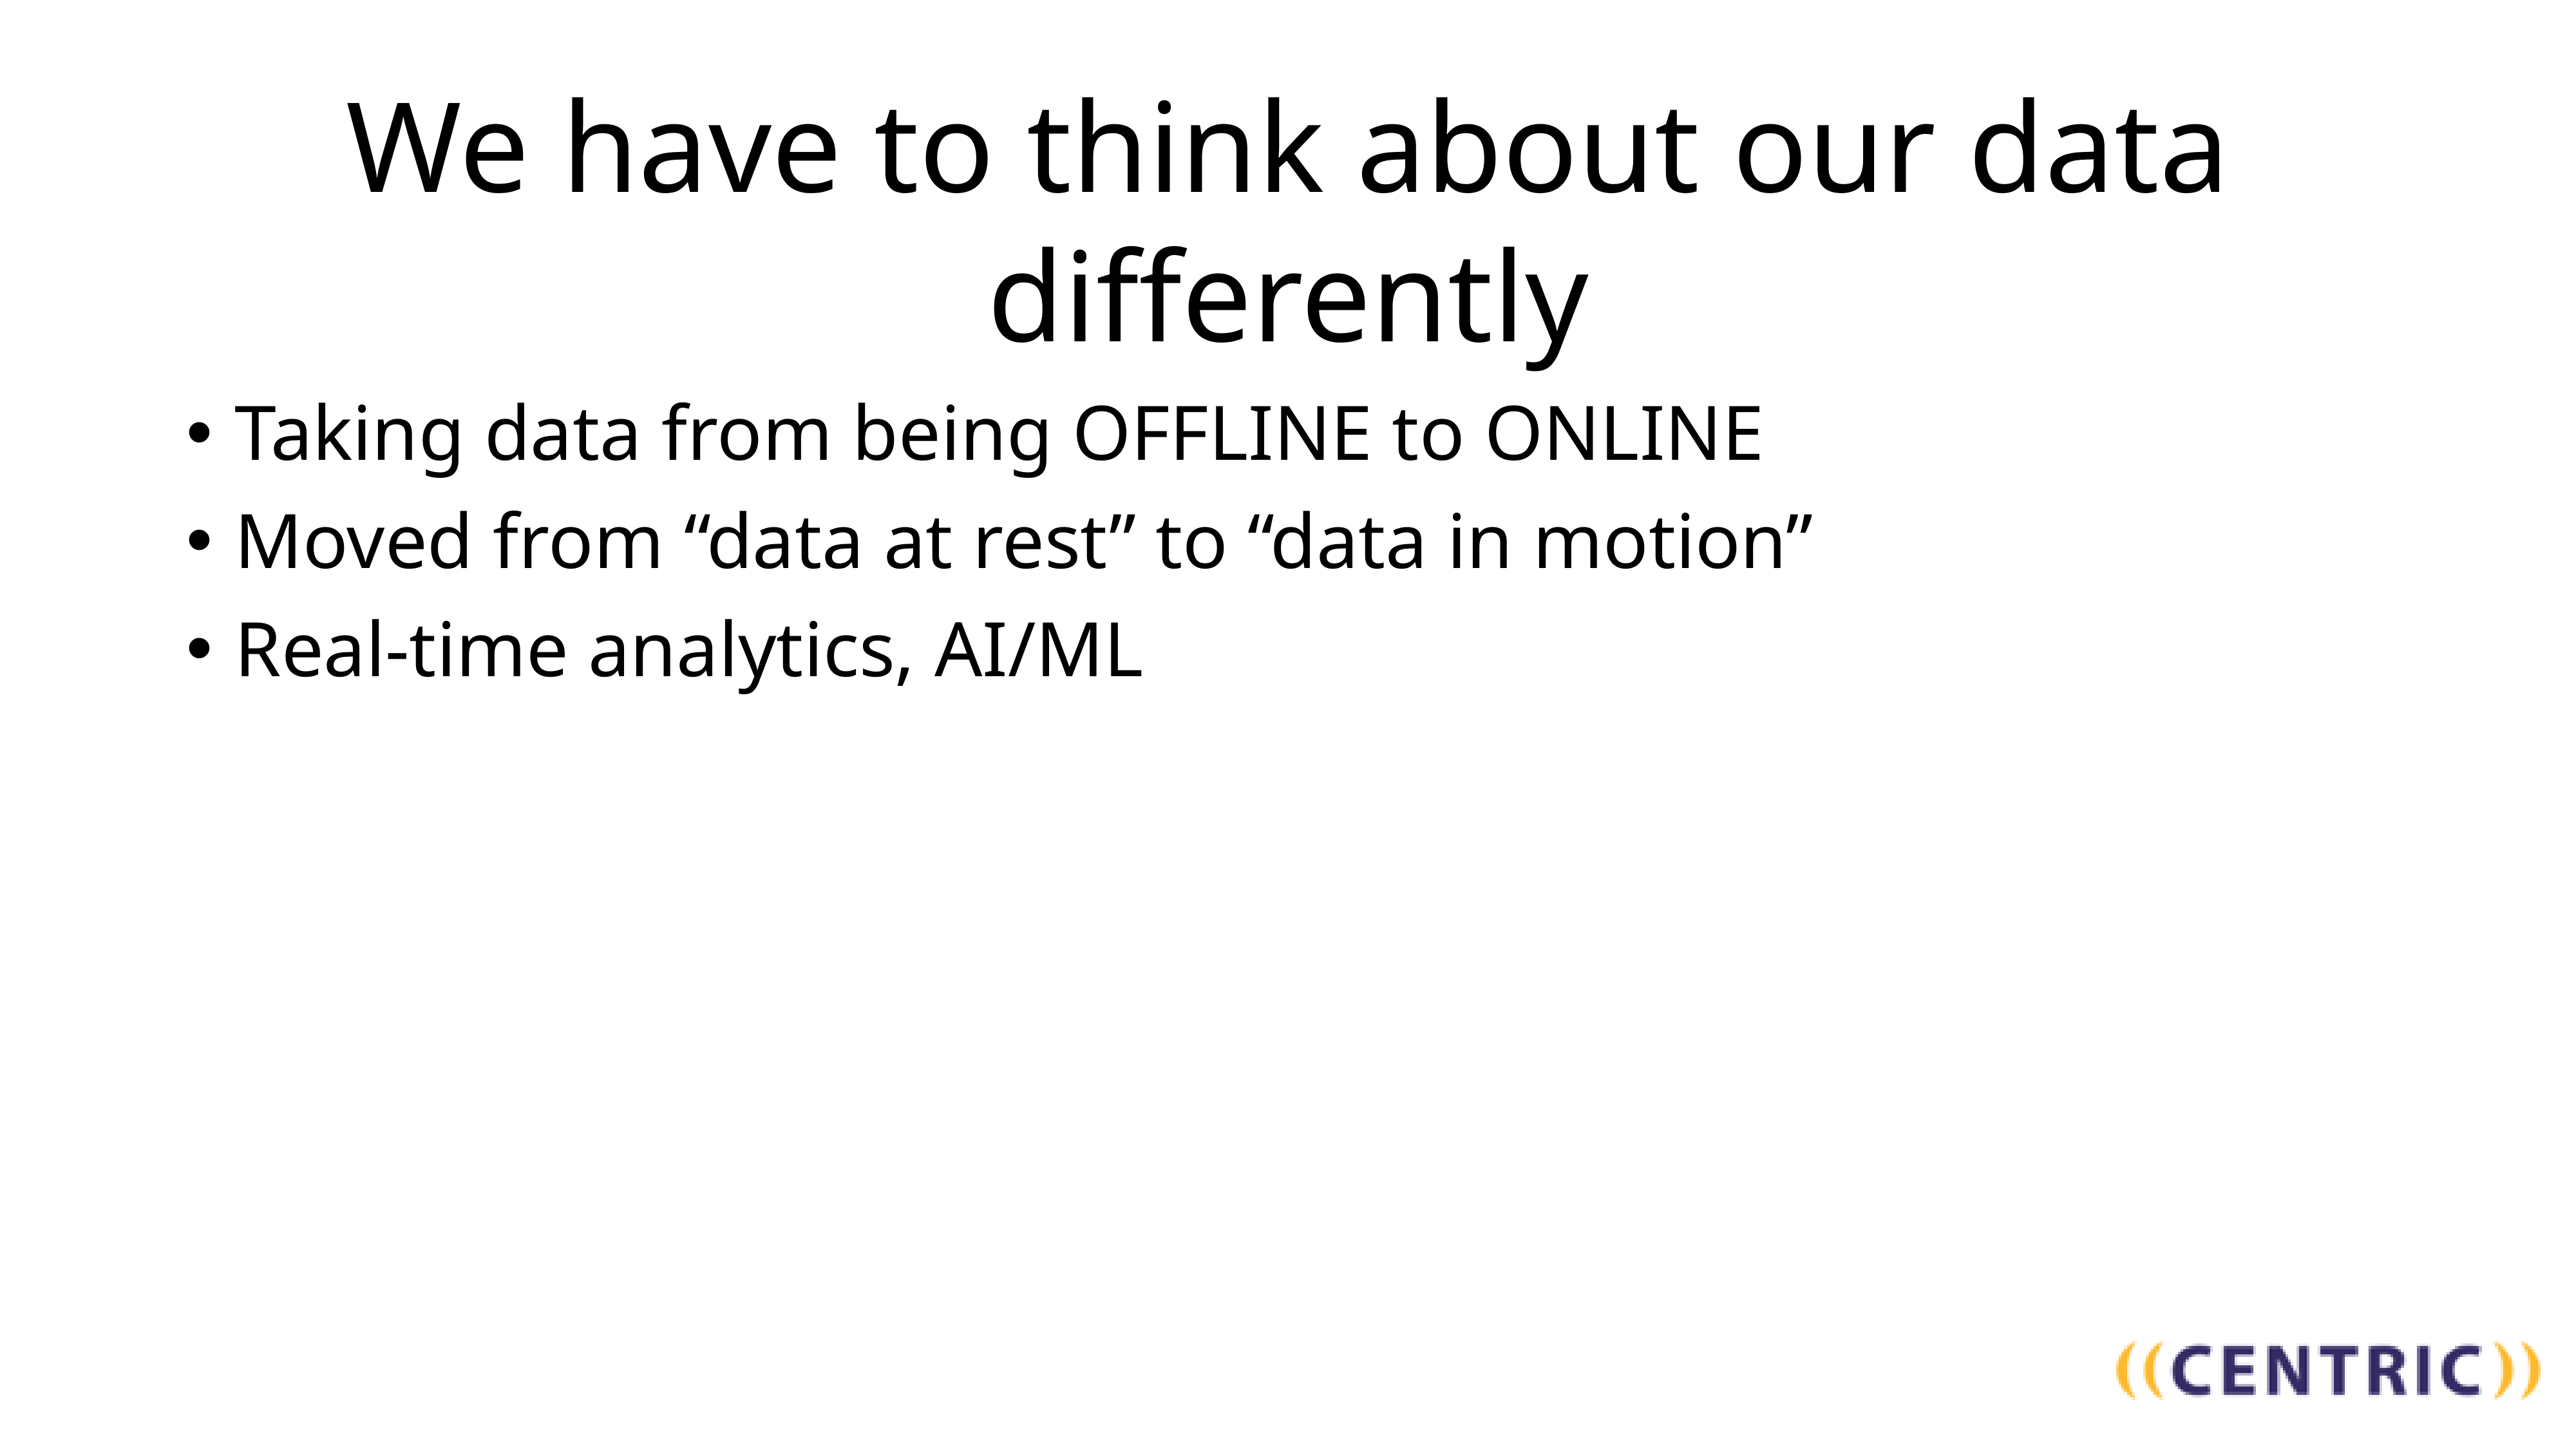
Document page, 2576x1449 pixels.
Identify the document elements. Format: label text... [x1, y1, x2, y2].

list Taking data from being OFFLINE to ONLINE Moved from “data at rest” to “data in motion” Real-time analytics, AI/ML [176, 384, 2400, 1307]
picture [2111, 1320, 2557, 1423]
title We have to think about our data differently [176, 76, 2400, 359]
